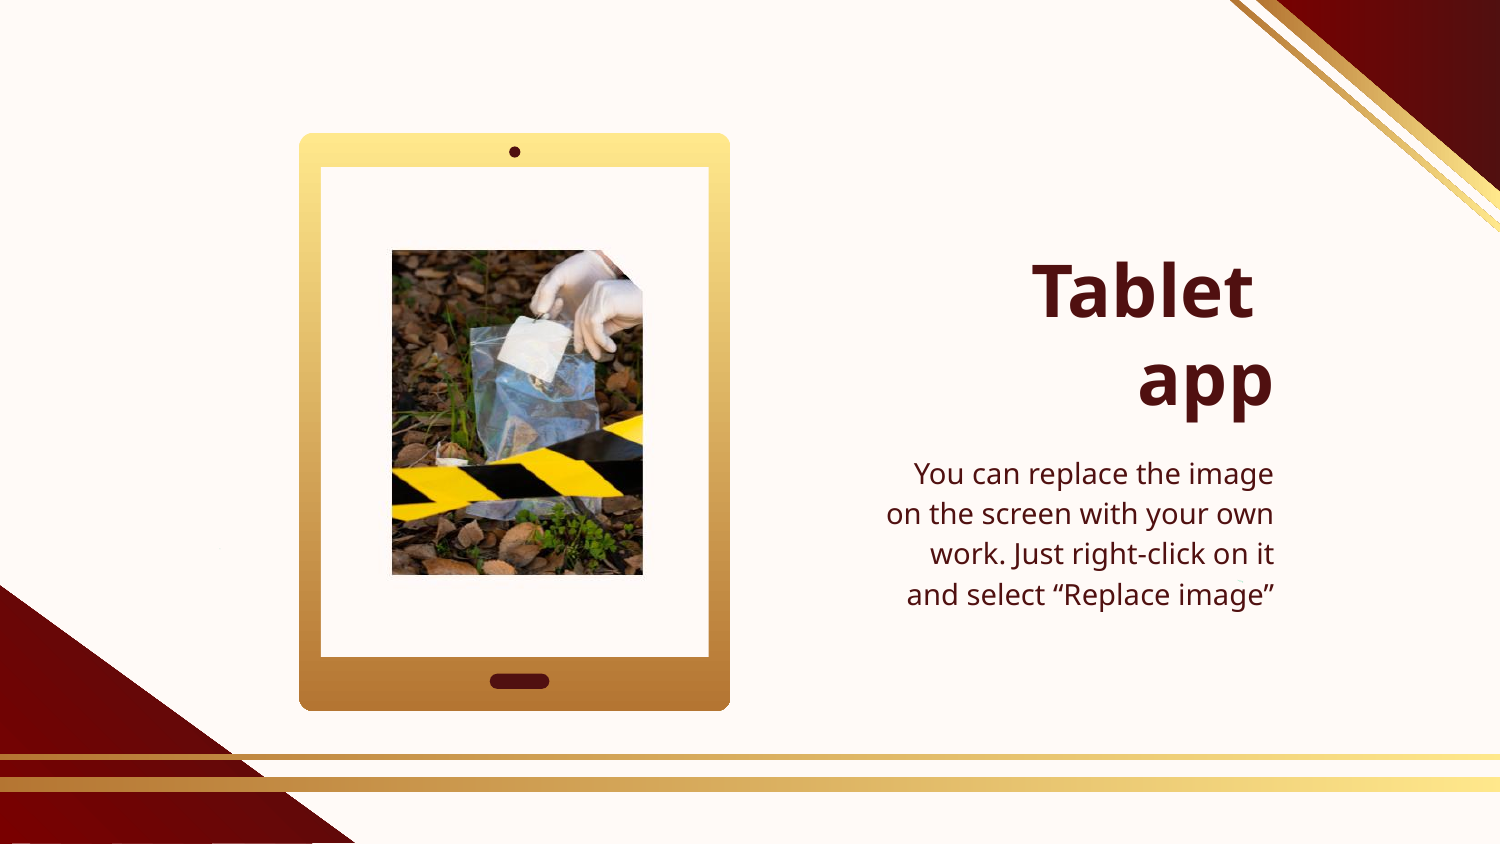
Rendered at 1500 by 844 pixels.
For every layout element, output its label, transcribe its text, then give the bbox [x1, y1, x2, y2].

subtitle You can replace the image on the screen with your own work. Just right-click on it and select “Replace image” [857, 435, 1290, 646]
title Tablet app [857, 231, 1290, 435]
picture [320, 166, 709, 658]
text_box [1066, 777, 1070, 792]
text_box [298, 132, 731, 712]
